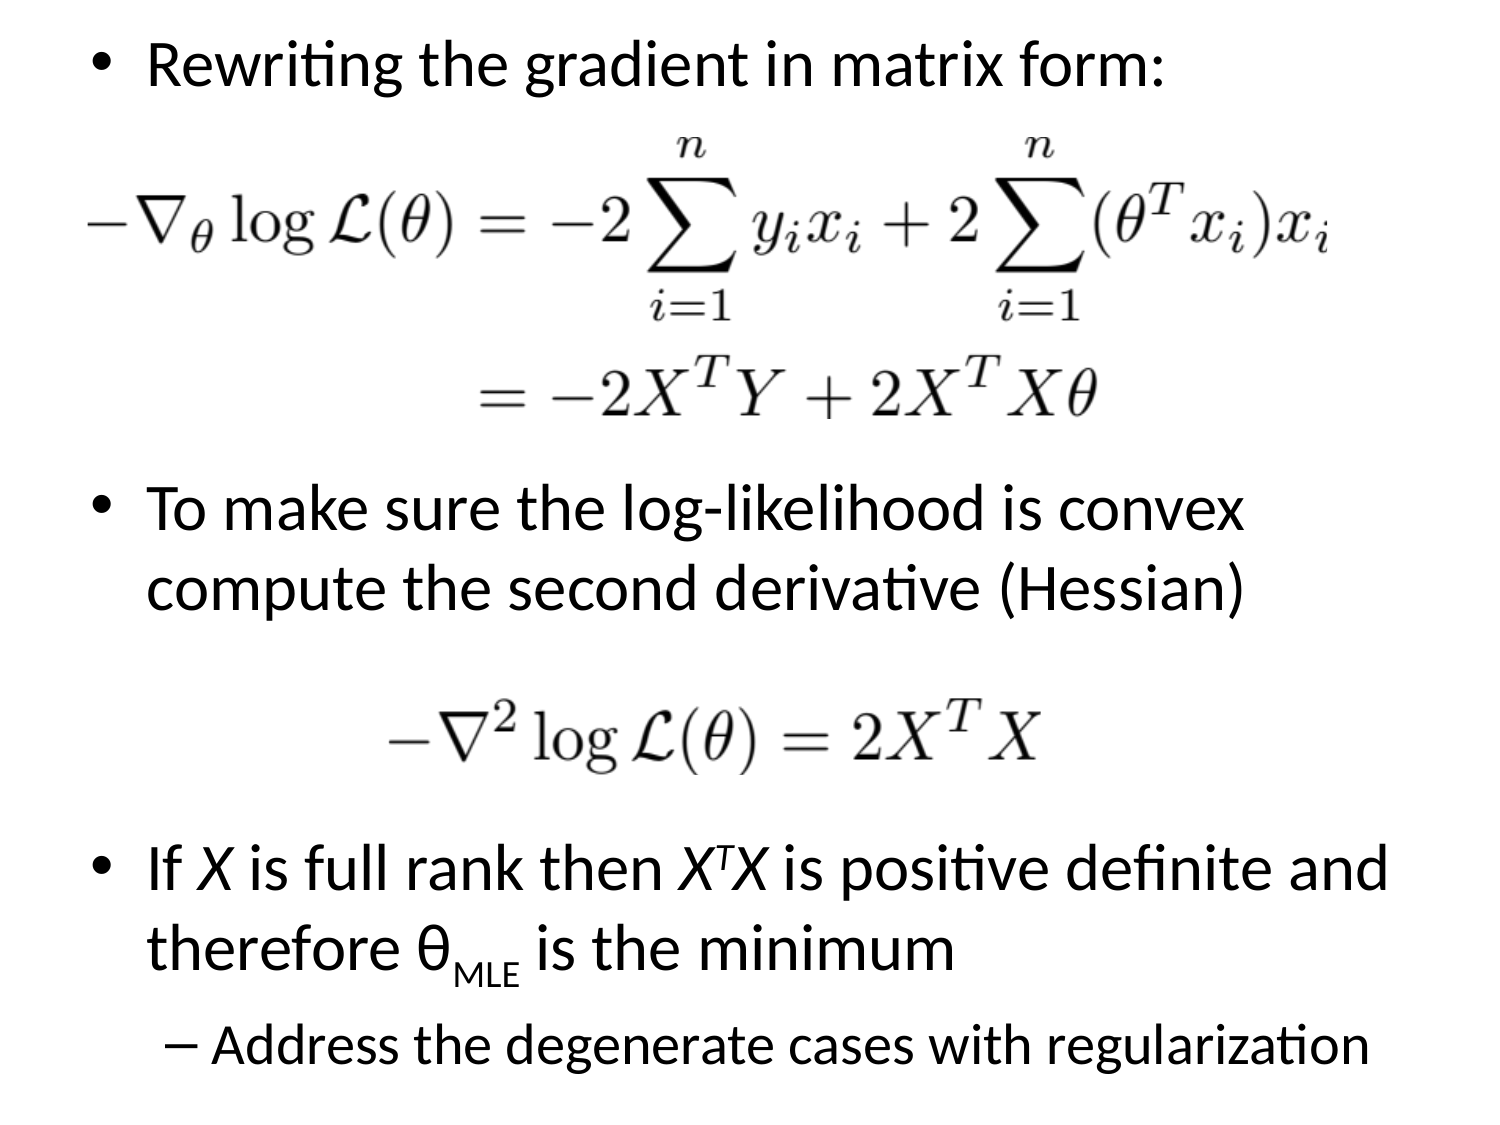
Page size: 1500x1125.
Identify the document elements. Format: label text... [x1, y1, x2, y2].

picture [388, 697, 1041, 776]
list Rewriting the gradient in matrix form: To make sure the log-likelihood is convex compute the second derivative (Hessian) If X is full rank then XTX is positive definite and therefore θMLE is the minimum Address the degenerate cases with regularization [75, 12, 1425, 1100]
picture [87, 137, 1328, 419]
